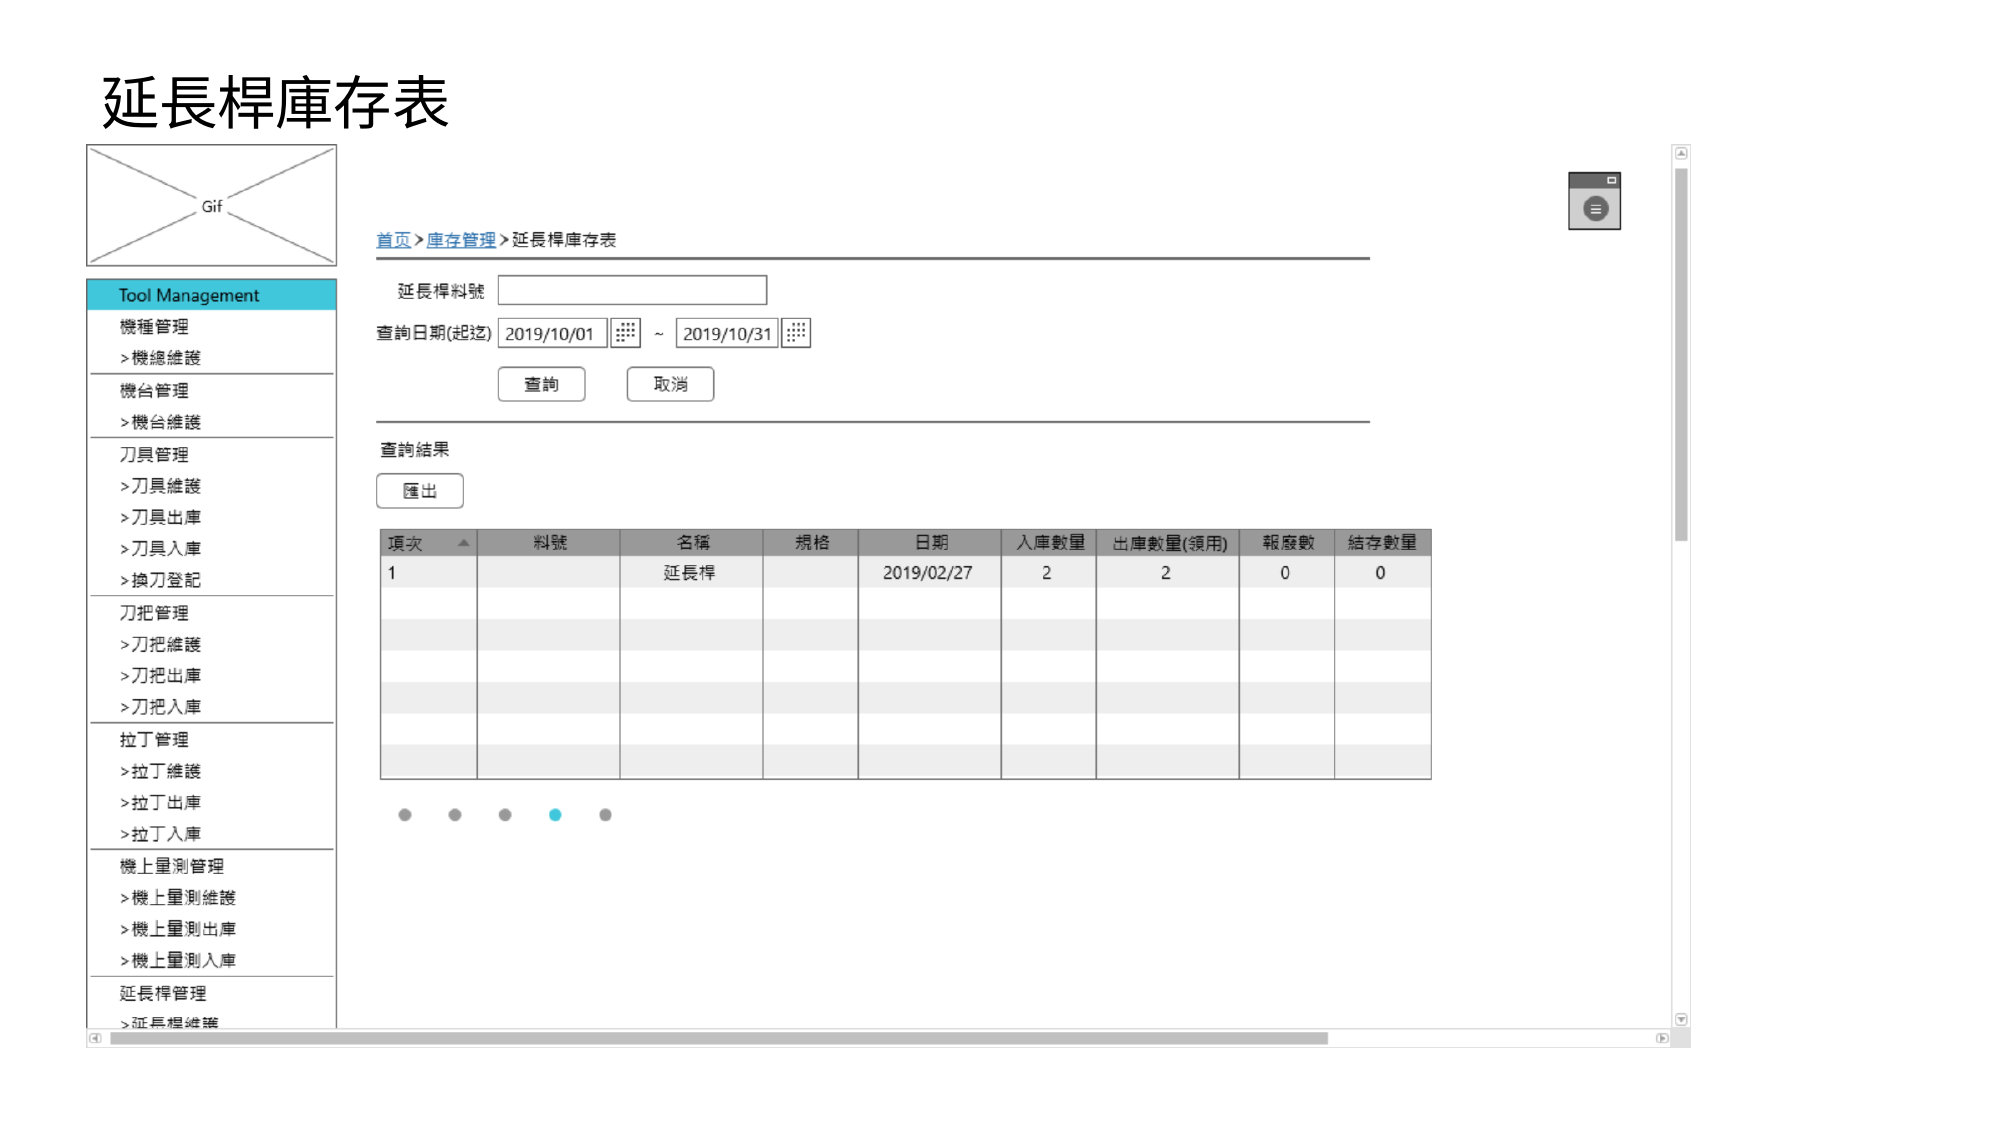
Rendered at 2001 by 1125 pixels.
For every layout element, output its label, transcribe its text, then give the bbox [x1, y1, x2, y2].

text_box 延長桿庫存表 [86, 59, 693, 144]
picture [86, 144, 1691, 1048]
